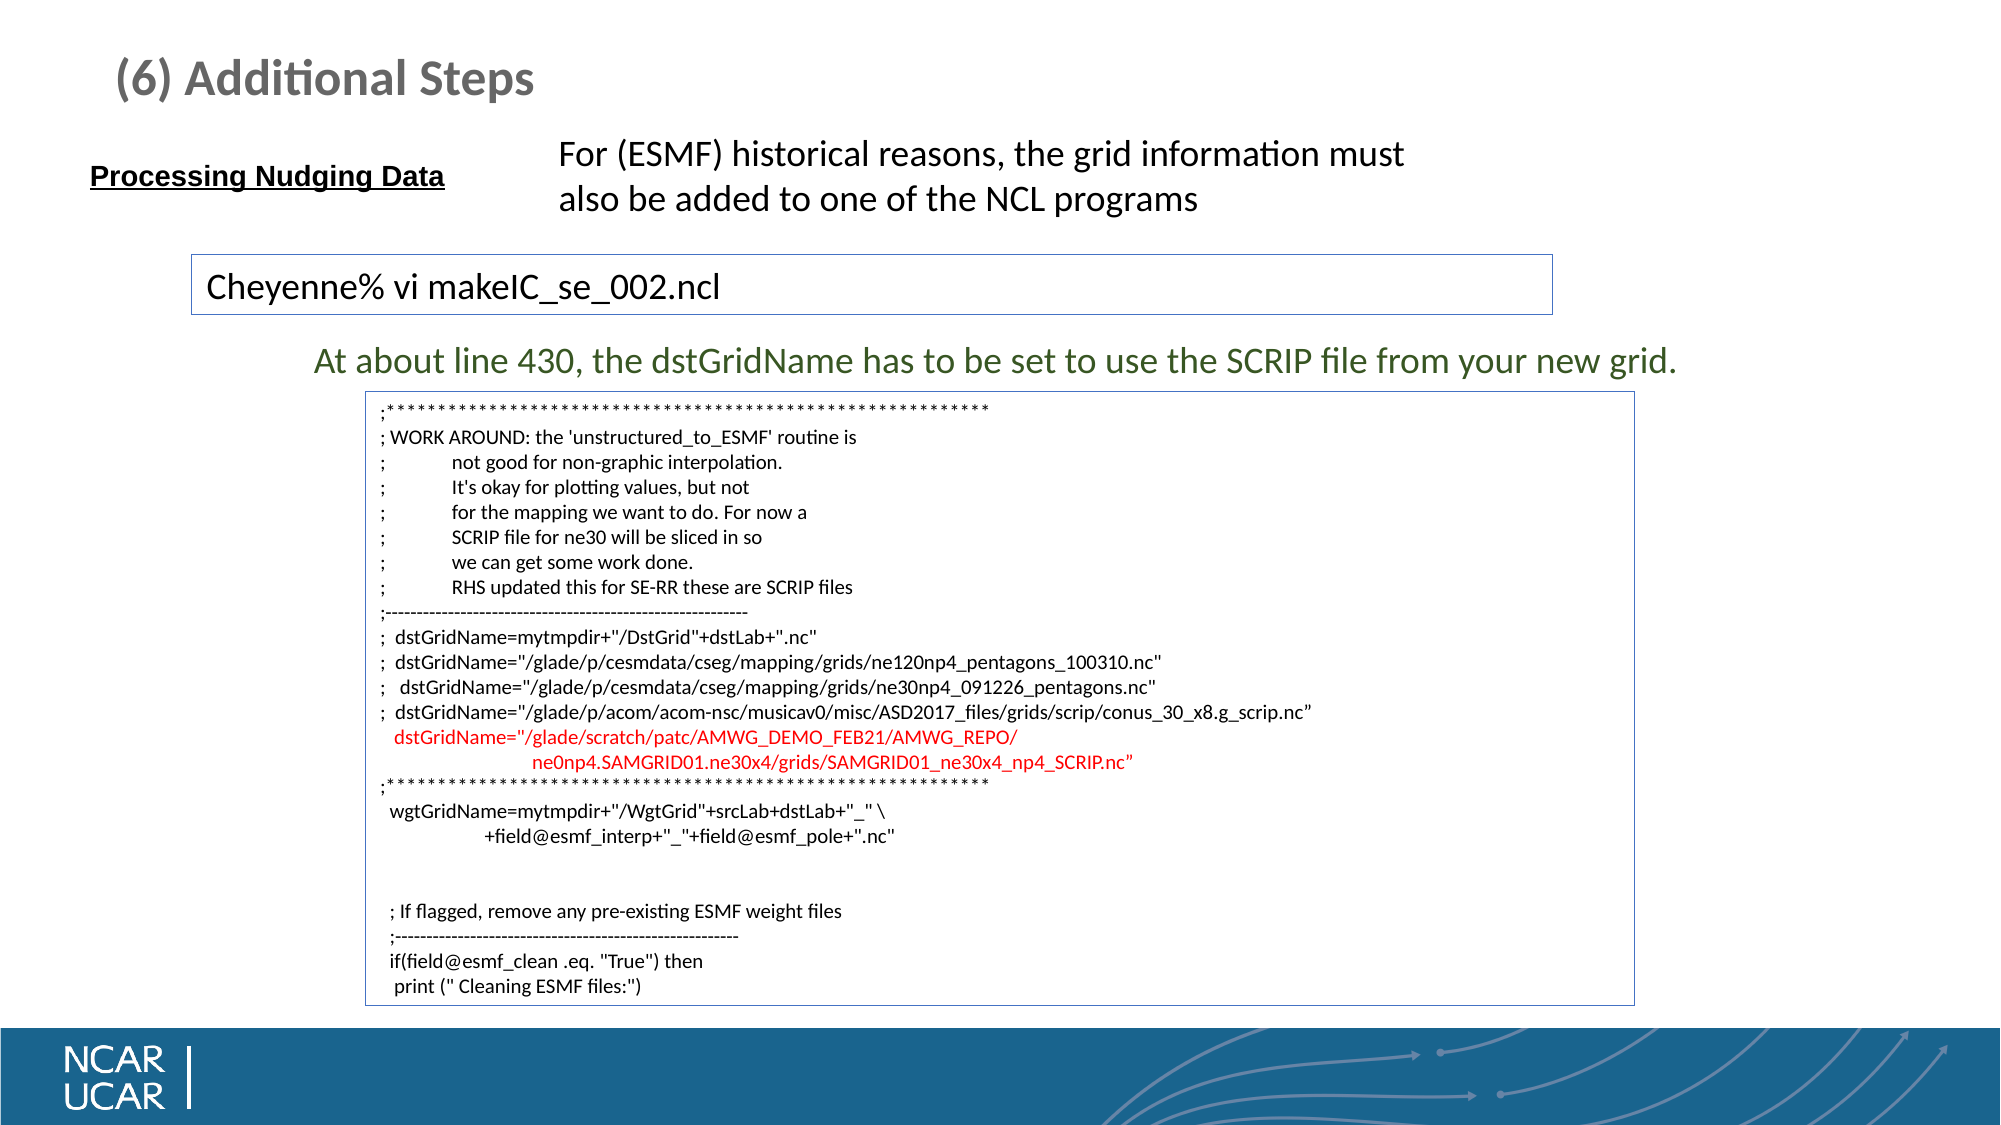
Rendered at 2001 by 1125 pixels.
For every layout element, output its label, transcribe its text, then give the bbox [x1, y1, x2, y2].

title (6) Additional Steps [99, 45, 1900, 105]
picture [0, 1028, 2000, 1125]
text_box Processing Nudging Data [75, 149, 543, 200]
text_box Cheyenne% vi makeIC_se_002.ncl [191, 254, 1553, 315]
text_box ;*********************************************************** ; WORK AROUND: the 'unstructured_to_ESMF' routine is ; not good for non-graphic interpolation. ; It's okay for plotting values, but not ; for the mapping we want to do. For now a ; SCRIP file for ne30 will be sliced in so ; we can get some work done. ; RHS updated this for SE-RR these are SCRIP files ;---------------------------------------------------------- ; dstGridName=mytmpdir+"/DstGrid"+dstLab+".nc" ; dstGridName="/glade/p/cesmdata/cseg/mapping/grids/ne120np4_pentagons_100310.nc" ; dstGridName="/glade/p/cesmdata/cseg/mapping/grids/ne30np4_091226_pentagons.nc" ; dstGridName="/glade/p/acom/acom-nsc/musicav0/misc/ASD2017_files/grids/scrip/conus_30_x8.g_scrip.nc” dstGridName="/glade/scratch/patc/AMWG_DEMO_FEB21/AMWG_REPO/ ne0np4.SAMGRID01.ne30x4/grids/SAMGRID01_ne30x4_np4_SCRIP.nc” ;*********************************************************** wgtGridName=mytmpdir+"/WgtGrid"+srcLab+dstLab+"_" \ +field@esmf_interp+"_"+field@esmf_pole+".nc" ; If flagged, remove any pre-existing ESMF weight files ;------------------------------------------------------- if(field@esmf_clean .eq. "True") then print (" Cleaning ESMF files:") [365, 391, 1635, 1006]
text_box At about line 430, the dstGridName has to be set to use the SCRIP file from your new grid. [298, 328, 1702, 388]
text_box For (ESMF) historical reasons, the grid information must also be added to one of the NCL programs [543, 121, 1443, 227]
